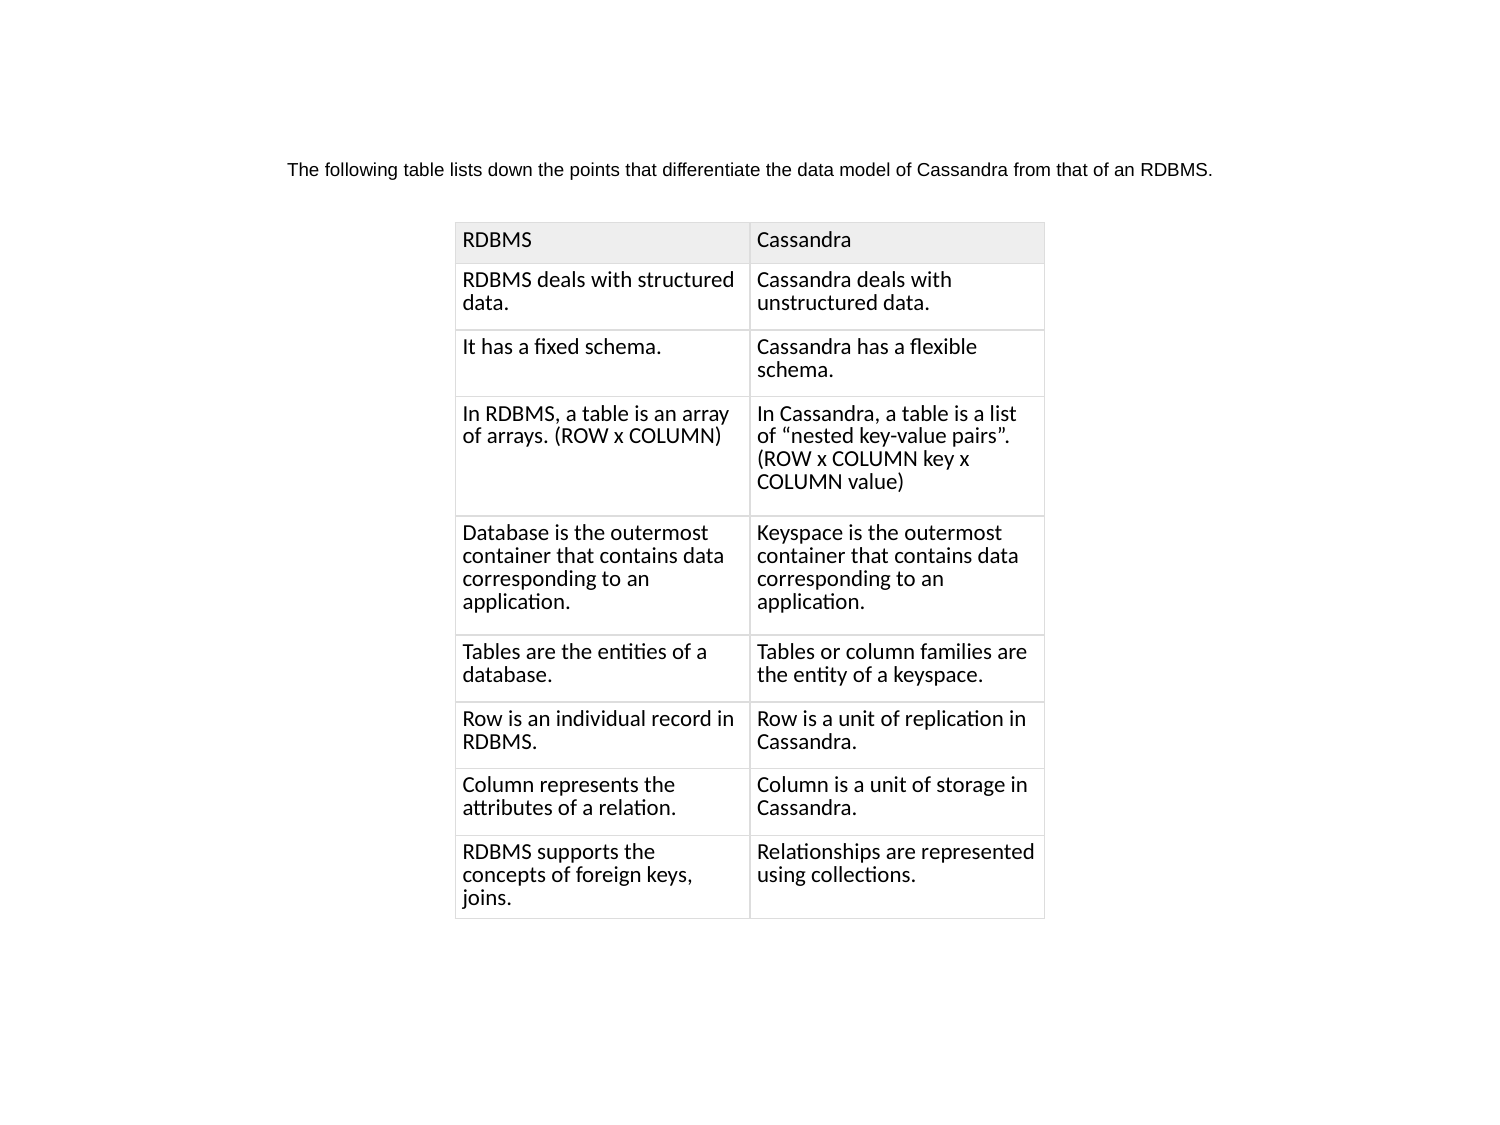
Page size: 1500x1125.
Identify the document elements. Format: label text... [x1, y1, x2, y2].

table_cell RDBMS supports the concepts of foreign keys, joins. [456, 836, 749, 918]
table_header Cassandra [751, 223, 1044, 263]
table_header RDBMS [456, 223, 749, 263]
table_cell In RDBMS, a table is an array of arrays. (ROW x COLUMN) [456, 397, 749, 515]
table_cell It has a fixed schema. [456, 331, 749, 396]
table_cell Tables are the entities of a database. [456, 636, 749, 701]
table_cell Row is an individual record in RDBMS. [456, 703, 749, 768]
table_cell In Cassandra, a table is a list of “nested key-value pairs”. (ROW x COLUMN key x COLUMN value) [751, 397, 1044, 515]
table_cell RDBMS deals with structured data. [456, 264, 749, 329]
table_cell Tables or column families are the entity of a keyspace. [751, 636, 1044, 701]
table_cell Database is the outermost container that contains data corresponding to an application. [456, 517, 749, 634]
text_box The following table lists down the points that differentiate the data model of Cassandra from that of an RDBMS. [275, 151, 1225, 186]
table_cell Cassandra deals with unstructured data. [751, 264, 1044, 329]
table_cell Cassandra has a flexible schema. [751, 331, 1044, 396]
table_cell Keyspace is the outermost container that contains data corresponding to an application. [751, 517, 1044, 634]
table_cell Relationships are represented using collections. [751, 836, 1044, 918]
table_cell Row is a unit of replication in Cassandra. [751, 703, 1044, 768]
table_cell Column represents the attributes of a relation. [456, 769, 749, 835]
table_cell Column is a unit of storage in Cassandra. [751, 769, 1044, 835]
